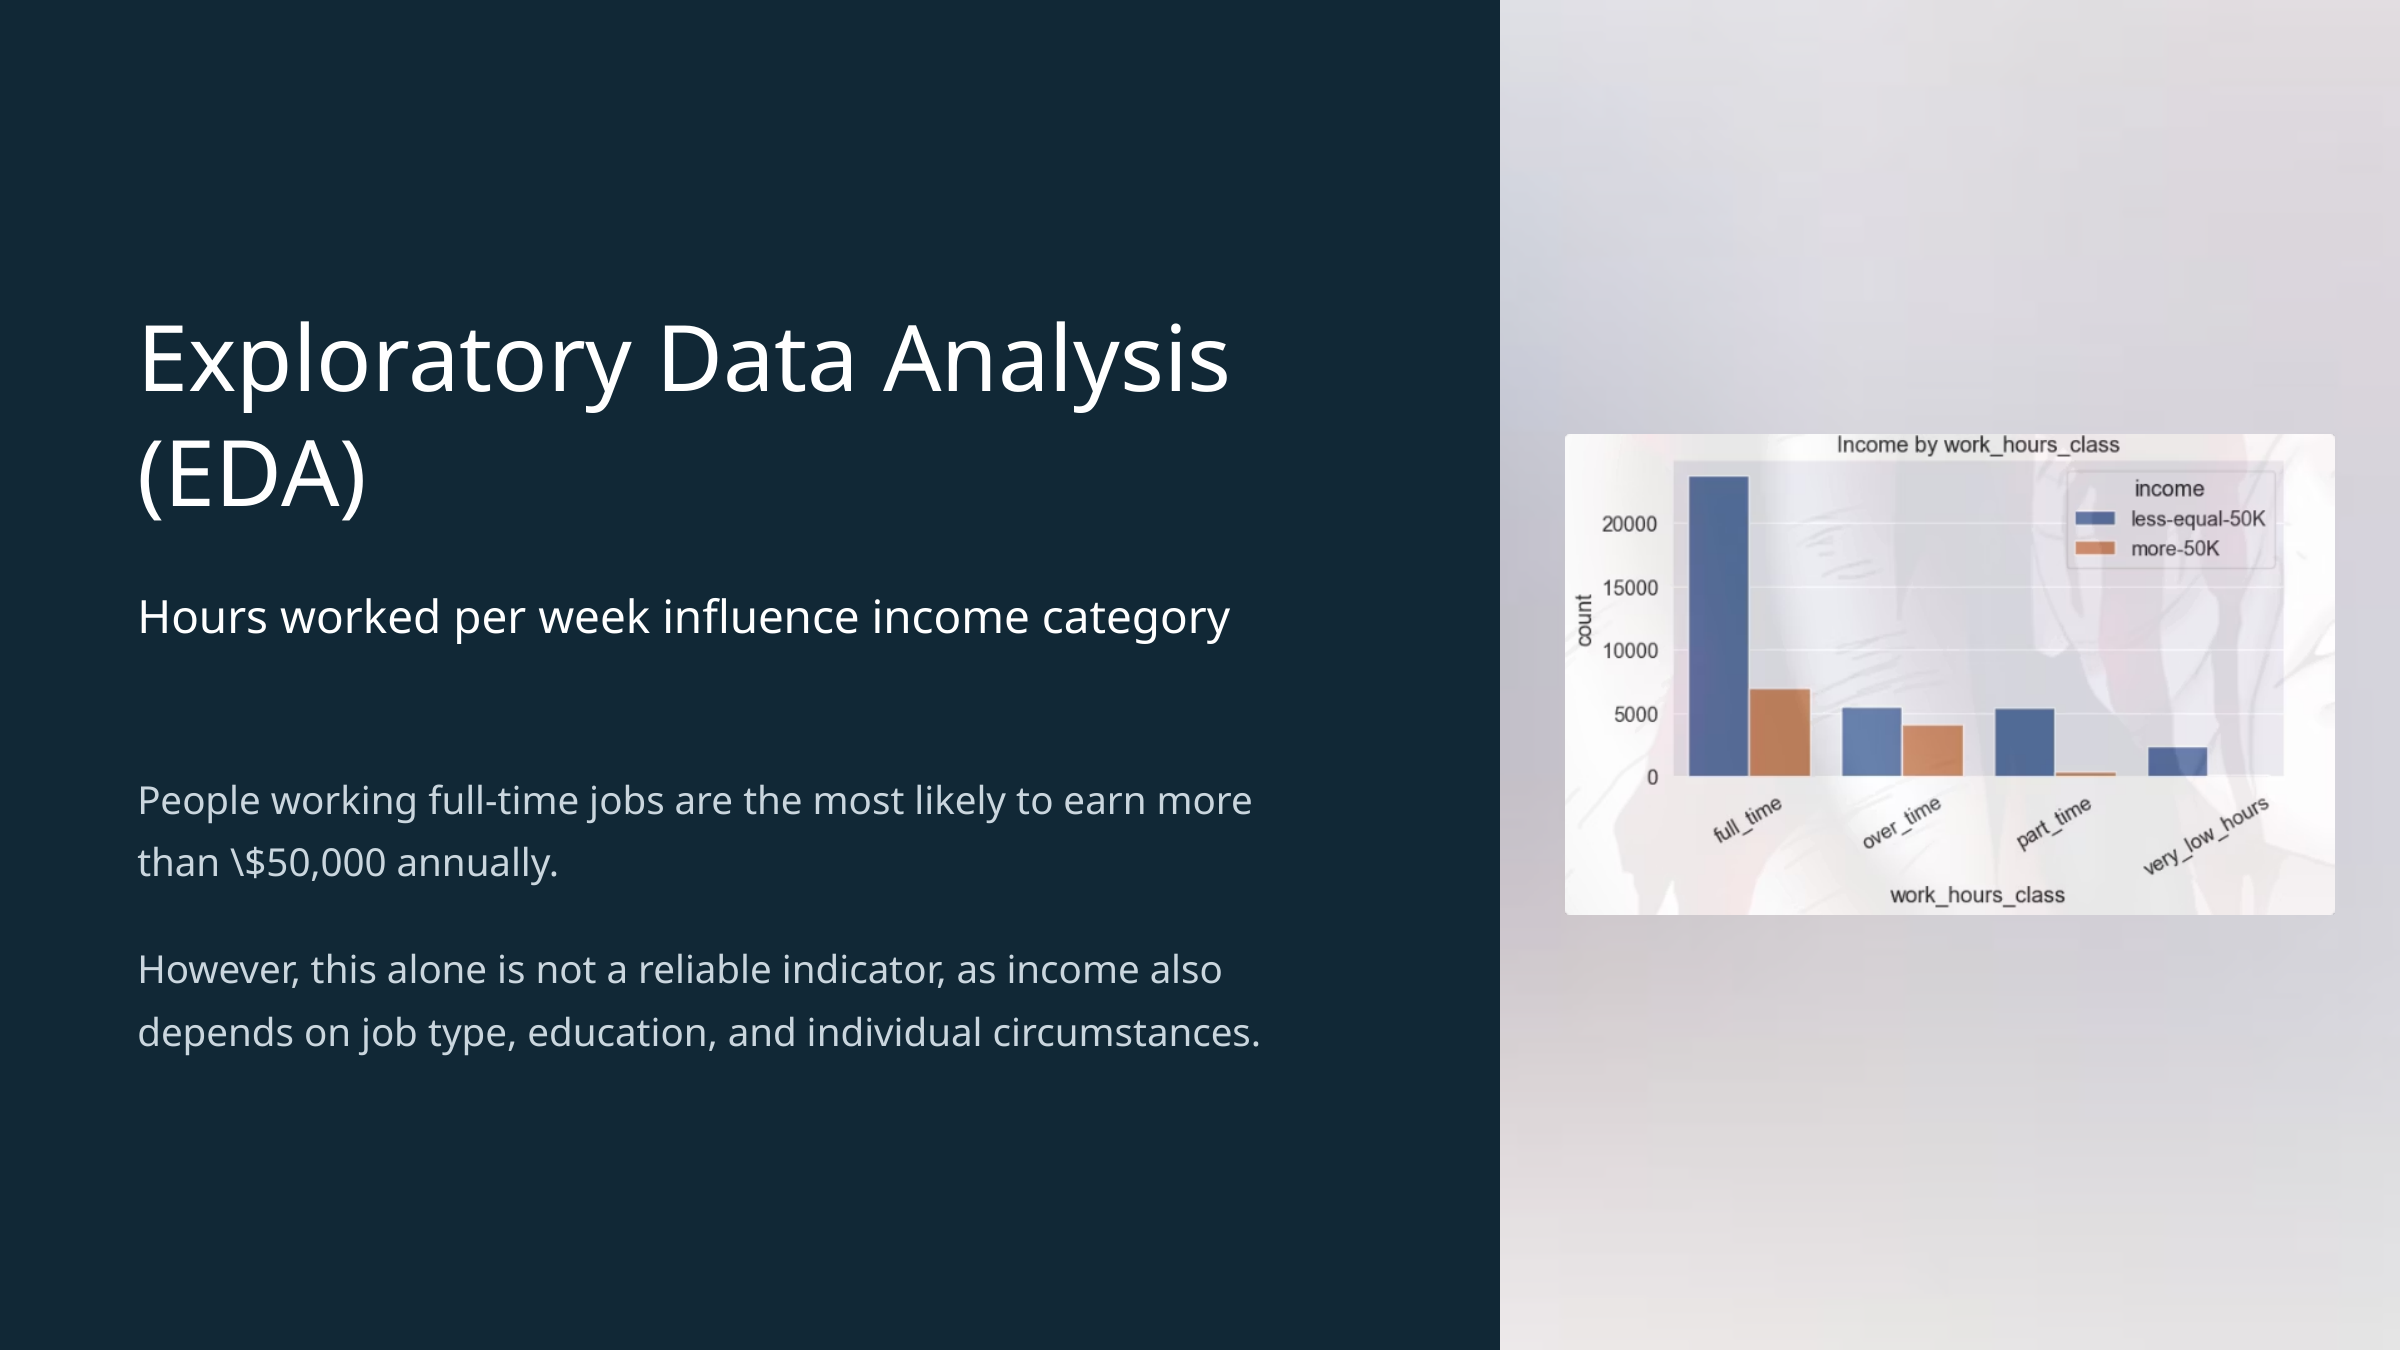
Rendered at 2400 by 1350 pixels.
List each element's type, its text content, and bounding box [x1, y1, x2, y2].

text_box However, this alone is not a reliable indicator, as income also depends on job type, education, and individual circumstances. [137, 929, 1363, 1055]
text_box Hours worked per week influence income category [137, 585, 1363, 701]
picture [1499, 0, 2400, 1350]
text_box People working full-time jobs are the most likely to earn more than \$50,000 annually. [137, 759, 1363, 885]
text_box Exploratory Data Analysis (EDA) [137, 295, 1363, 527]
